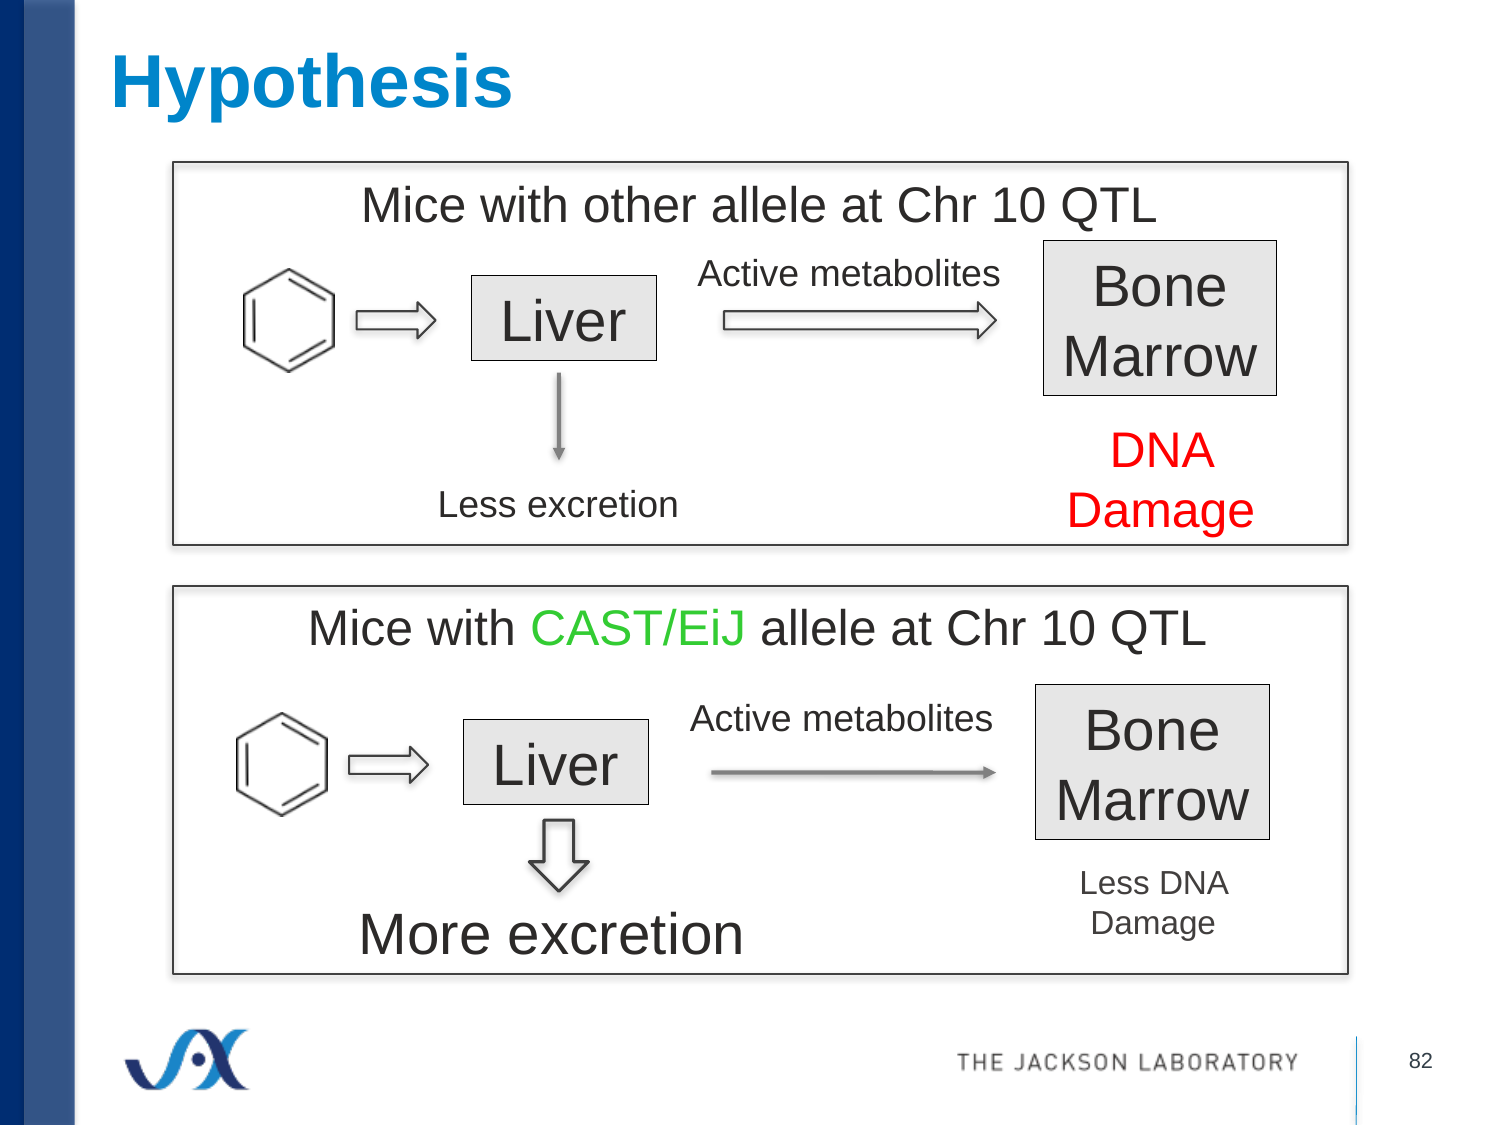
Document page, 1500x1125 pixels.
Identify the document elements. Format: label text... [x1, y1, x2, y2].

picture [110, 1011, 268, 1106]
text_box [172, 161, 1349, 546]
text_box Hypothesis [110, 32, 1448, 131]
text_box <number> [1097, 1030, 1448, 1090]
picture [957, 1051, 1097, 1076]
picture [243, 267, 335, 373]
text_box [711, 766, 997, 779]
picture [235, 712, 328, 818]
text_box [528, 819, 590, 892]
text_box [172, 585, 1349, 975]
